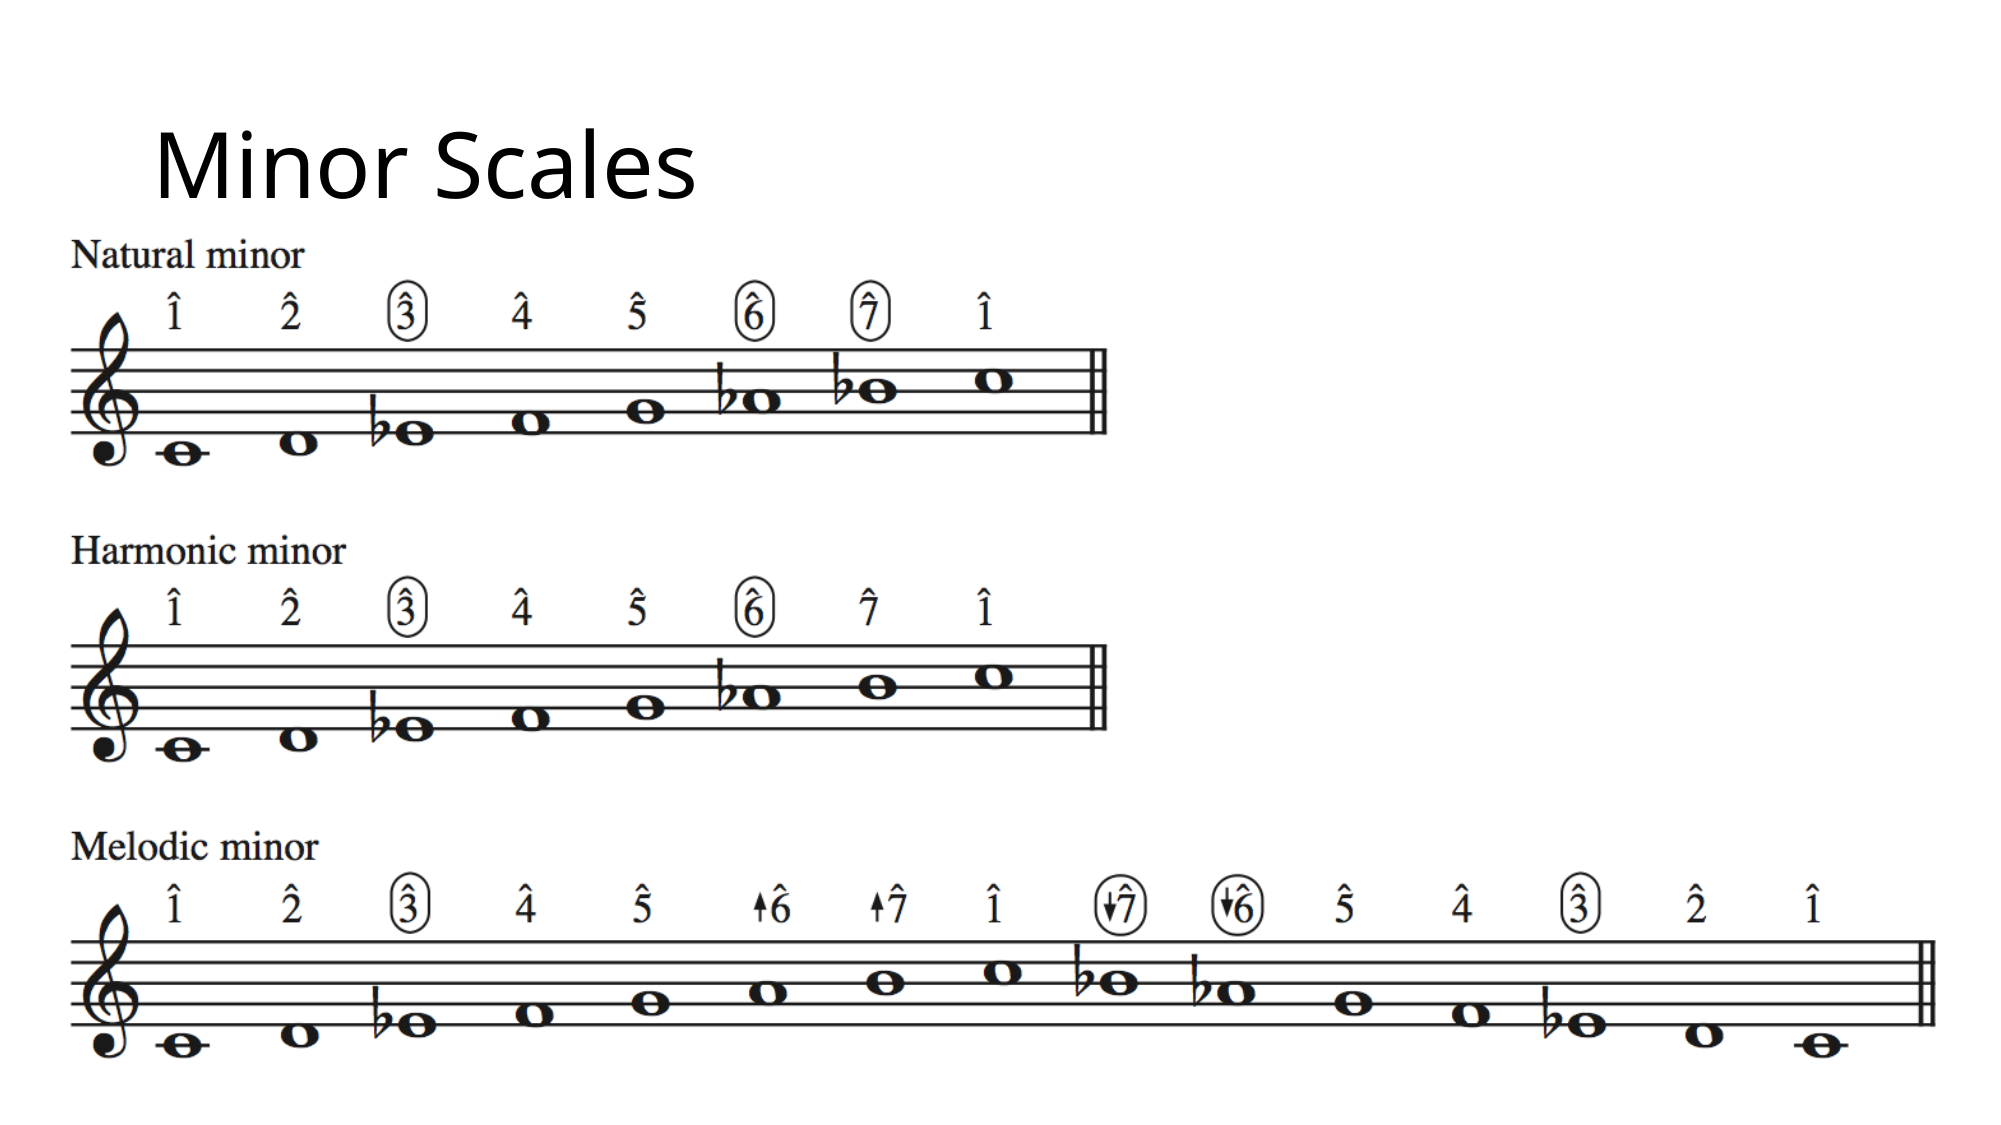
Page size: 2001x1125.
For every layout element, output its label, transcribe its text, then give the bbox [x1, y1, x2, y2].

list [49, 226, 1951, 1096]
title Minor Scales [137, 59, 1863, 226]
